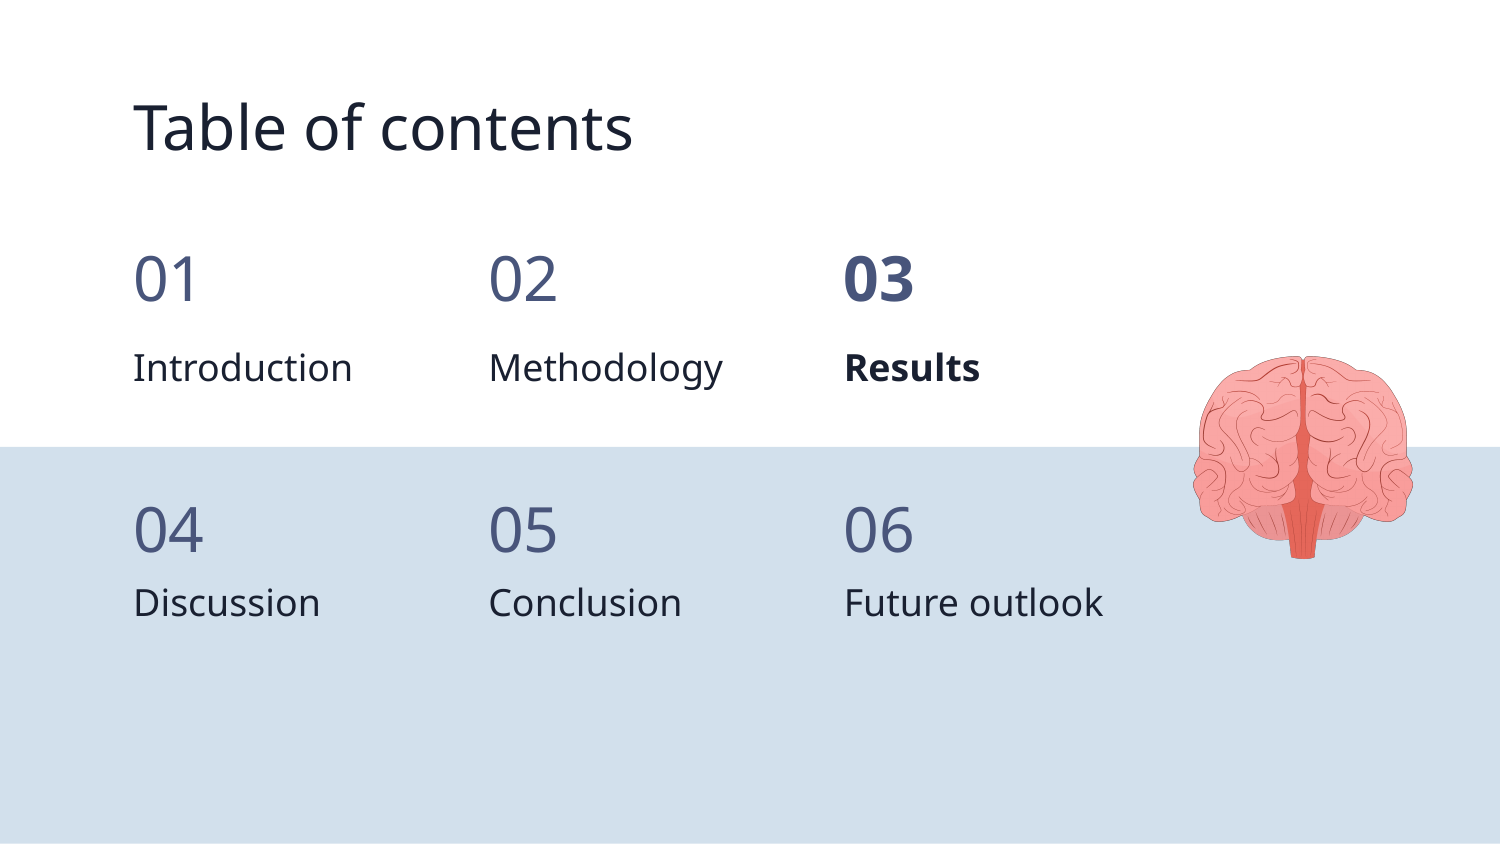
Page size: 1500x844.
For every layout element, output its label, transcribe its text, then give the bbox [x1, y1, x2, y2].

subtitle Discussion [118, 563, 473, 665]
subtitle Results [828, 328, 1184, 430]
title 04 [118, 490, 239, 563]
text_box [0, 446, 1500, 844]
title 06 [828, 490, 950, 563]
title 02 [473, 255, 594, 328]
subtitle Methodology [473, 328, 828, 430]
title 03 [828, 255, 950, 328]
subtitle Introduction [118, 328, 473, 430]
subtitle Conclusion [473, 563, 828, 665]
subtitle Future outlook [828, 563, 1184, 665]
picture [1169, 338, 1429, 578]
title 05 [473, 490, 594, 563]
title Table of contents [118, 72, 1382, 167]
title 01 [118, 255, 239, 328]
